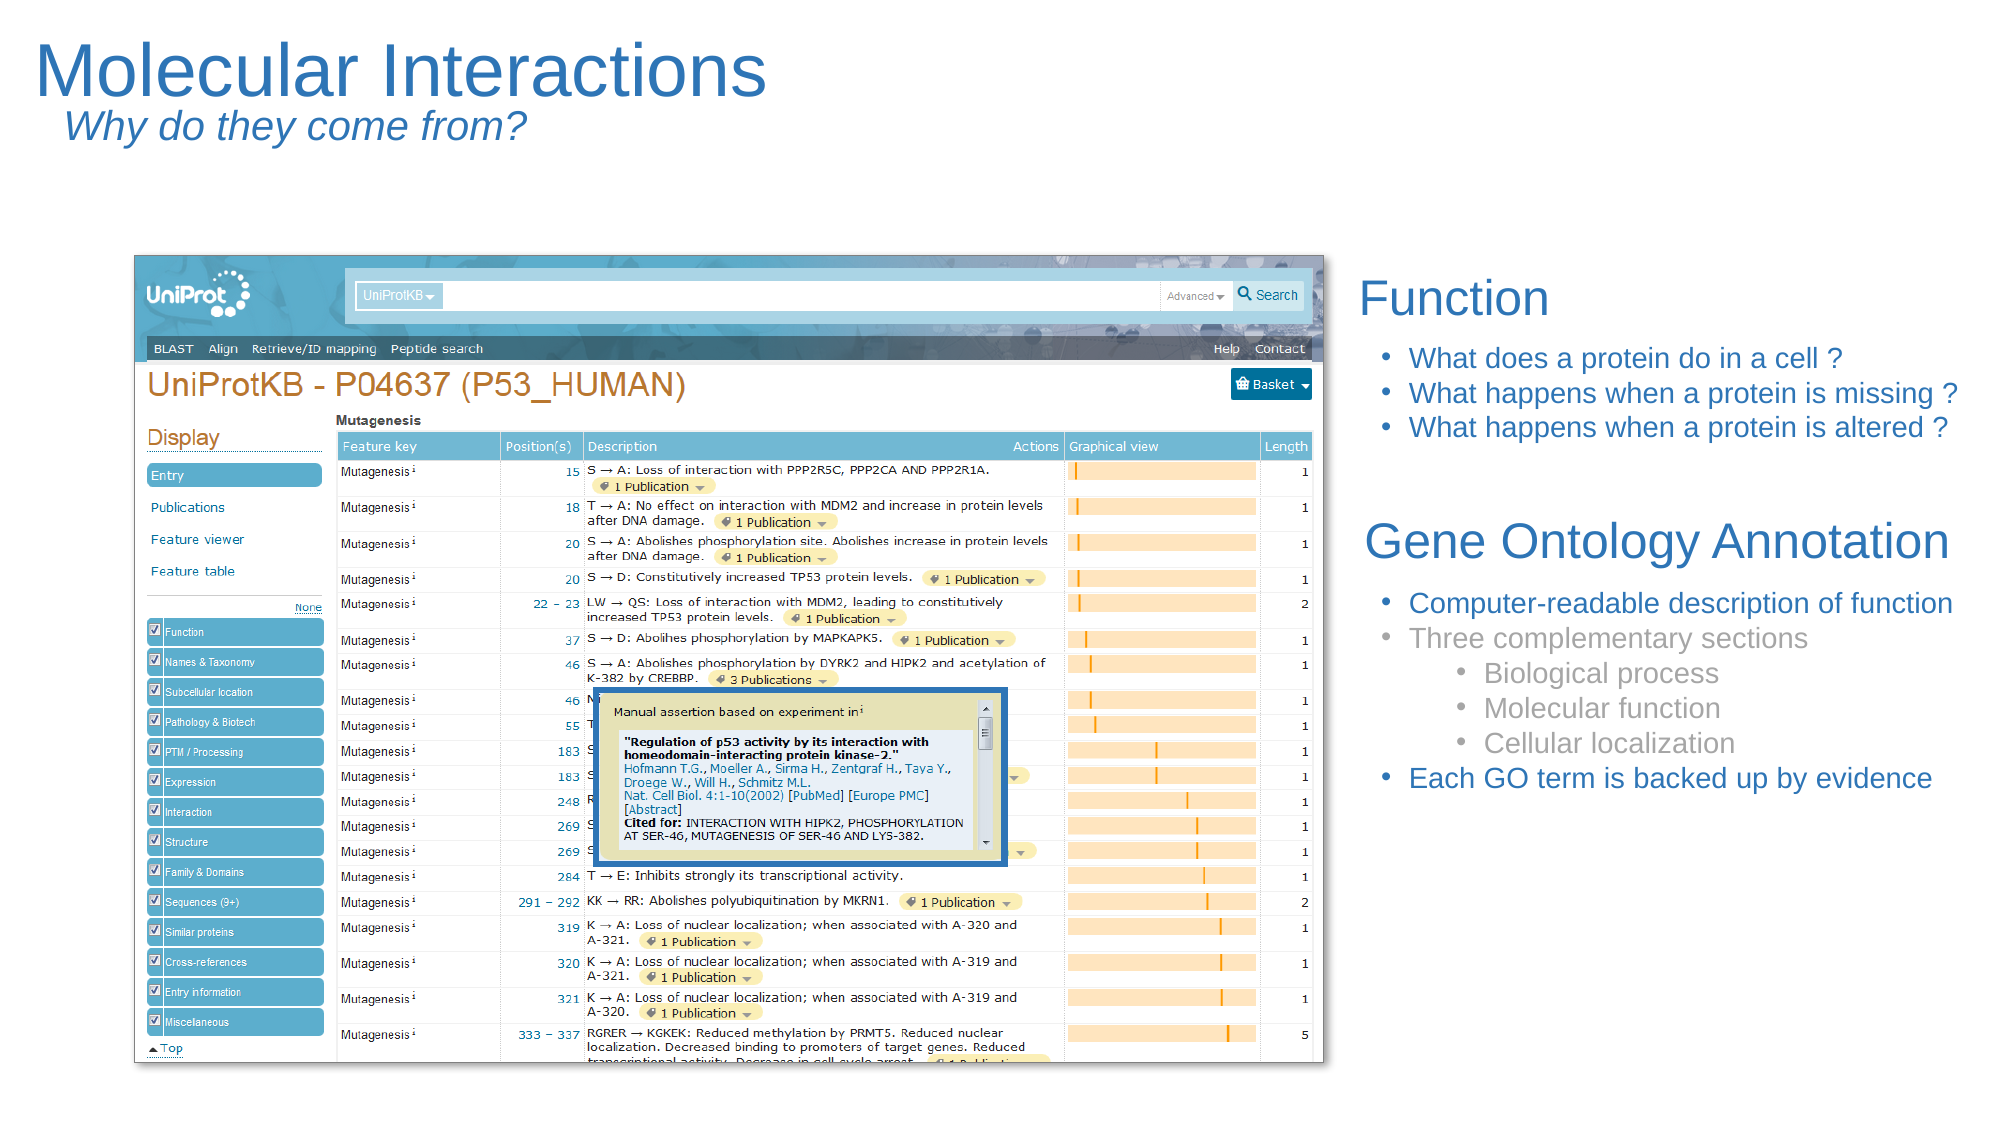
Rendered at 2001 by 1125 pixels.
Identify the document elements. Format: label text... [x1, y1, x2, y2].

text_box What does a protein do in a cell ? What happens when a protein is missing ? What happens when a protein is altered ? [1347, 331, 1975, 452]
text_box Why do they come from? [48, 91, 543, 157]
text_box Gene Ontology Annotation [1349, 501, 1966, 576]
text_box Function [1343, 257, 1565, 333]
picture [134, 255, 1324, 1064]
text_box Each GO term is backed up by evidence [1346, 751, 1949, 837]
text_box Computer-readable description of function Three complementary sections Biological process Molecular function Cellular localization [1347, 576, 1970, 767]
text_box Molecular Interactions [19, 13, 784, 119]
